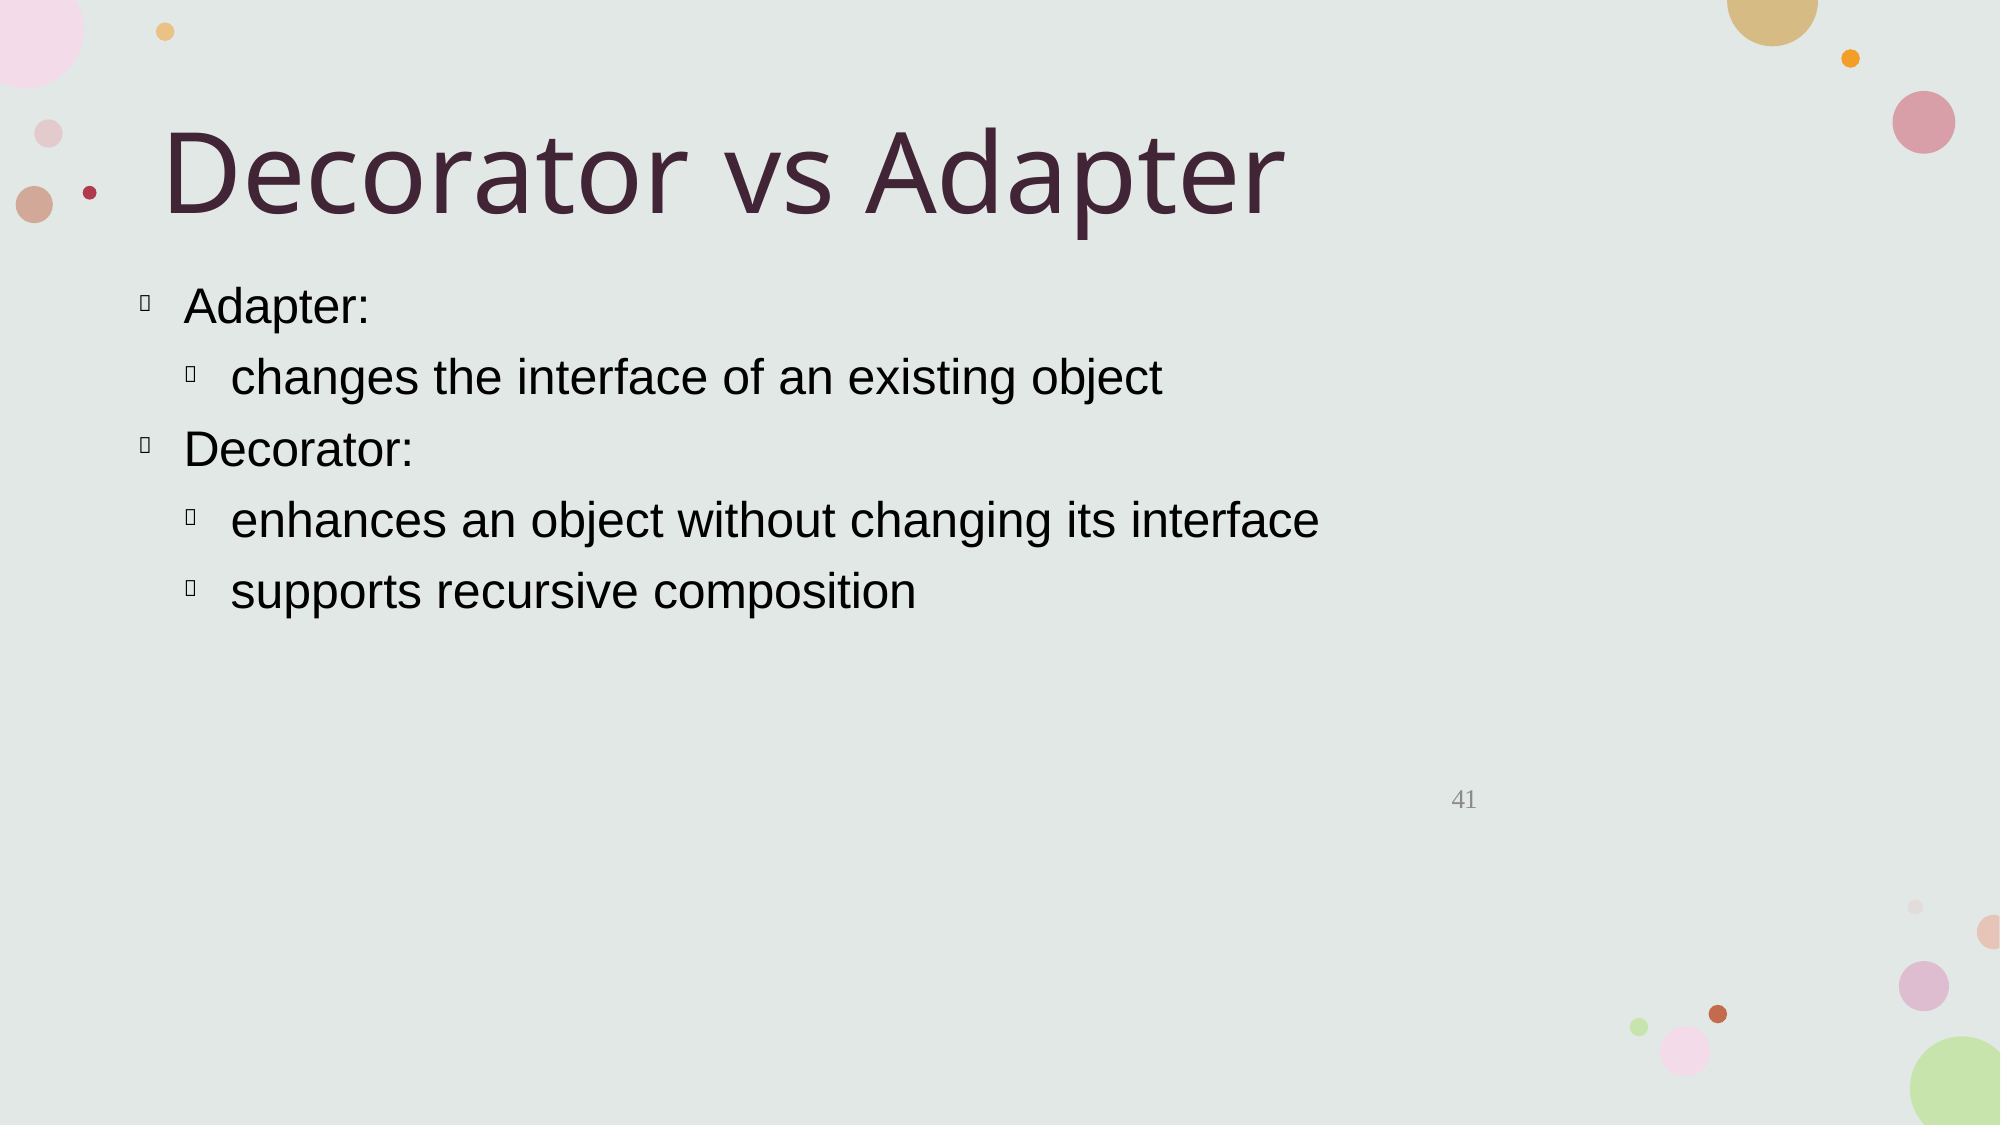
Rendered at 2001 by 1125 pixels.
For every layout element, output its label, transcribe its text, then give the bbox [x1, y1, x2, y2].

text_box  [181, 357, 204, 387]
title Decorator vs Adapter [157, 71, 2000, 263]
text_box  [181, 571, 204, 601]
text_box  [135, 428, 158, 458]
text_box Decorator: [180, 413, 419, 476]
text_box enhances an object without changing its interface supports recursive composition [227, 473, 1322, 619]
text_box  [181, 499, 204, 530]
slide_number 41 [1425, 466, 1478, 1120]
text_box changes the interface of an existing object [227, 342, 1164, 405]
text_box  [135, 285, 158, 316]
text_box Adapter: [180, 270, 375, 334]
